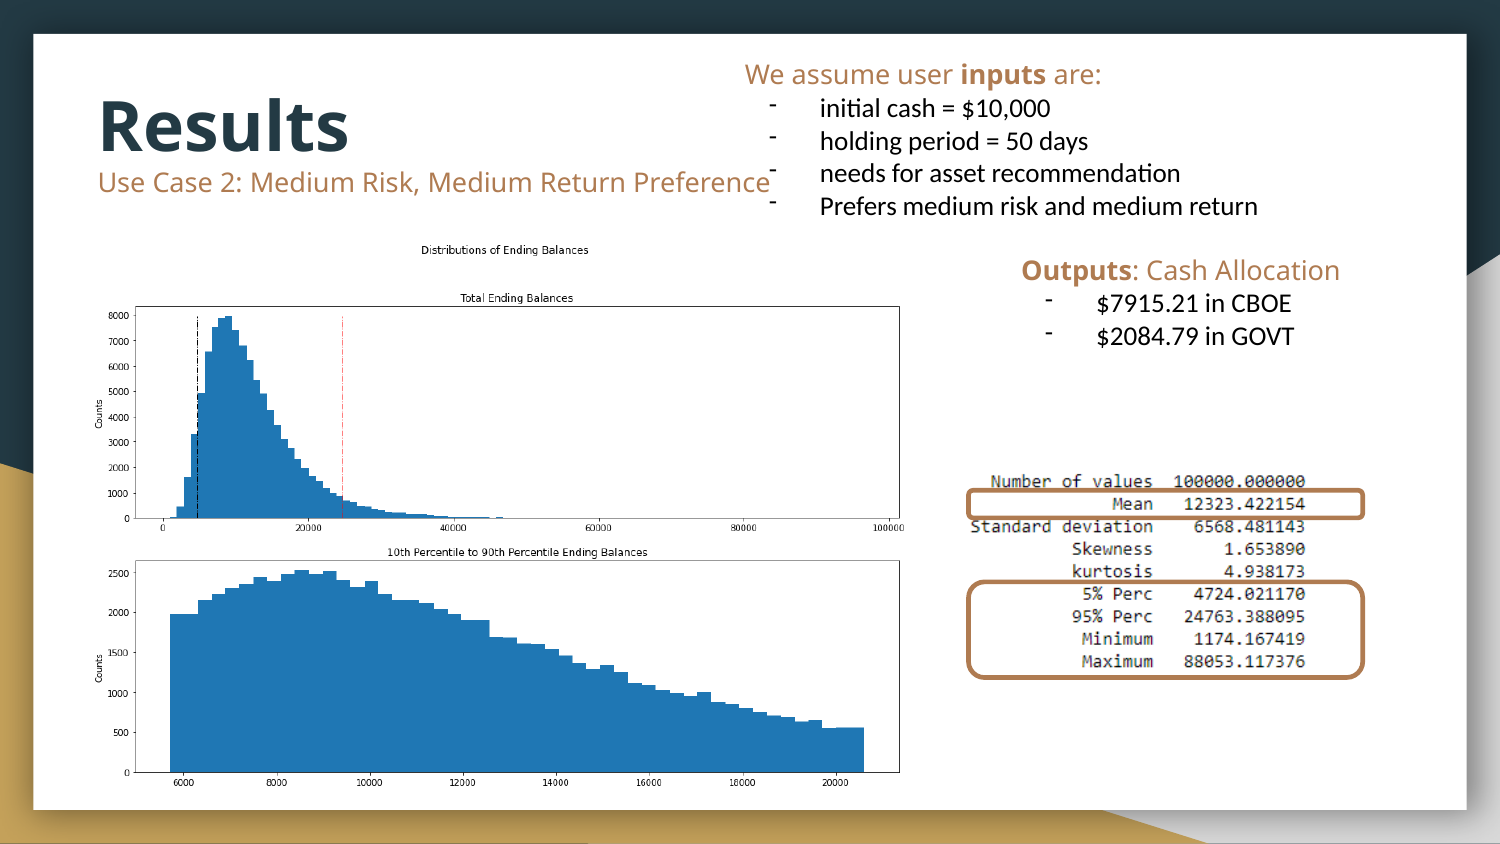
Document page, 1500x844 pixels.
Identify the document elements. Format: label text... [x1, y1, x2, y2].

text_box Outputs: Cash Allocation $7915.21 in CBOE $2084.79 in GOVT [1006, 238, 1378, 399]
text_box We assume user inputs are: initial cash = $10,000 holding period = 50 days needs for asset recommendation Prefers medium risk and medium return [729, 42, 1329, 236]
text_box [1355, 584, 1363, 676]
text_box Results Use Case 2: Medium Risk, Medium Return Preference [82, 66, 866, 213]
picture [954, 468, 1350, 678]
text_box [1355, 490, 1363, 518]
picture [88, 238, 915, 793]
